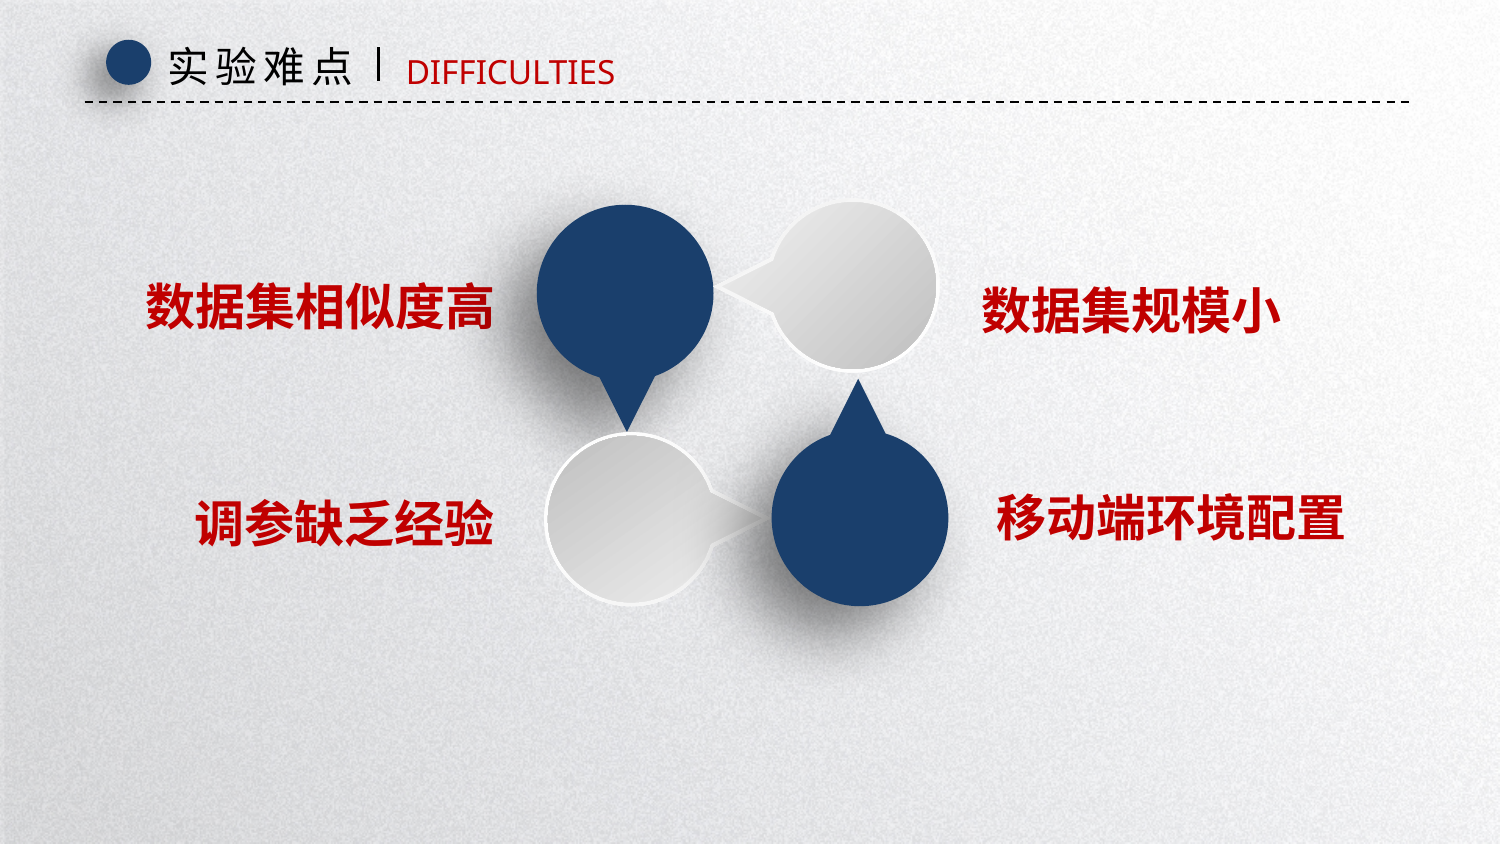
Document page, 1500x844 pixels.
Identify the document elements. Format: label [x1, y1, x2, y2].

picture [0, 0, 1500, 844]
text_box [739, 172, 914, 399]
text_box [569, 405, 745, 633]
